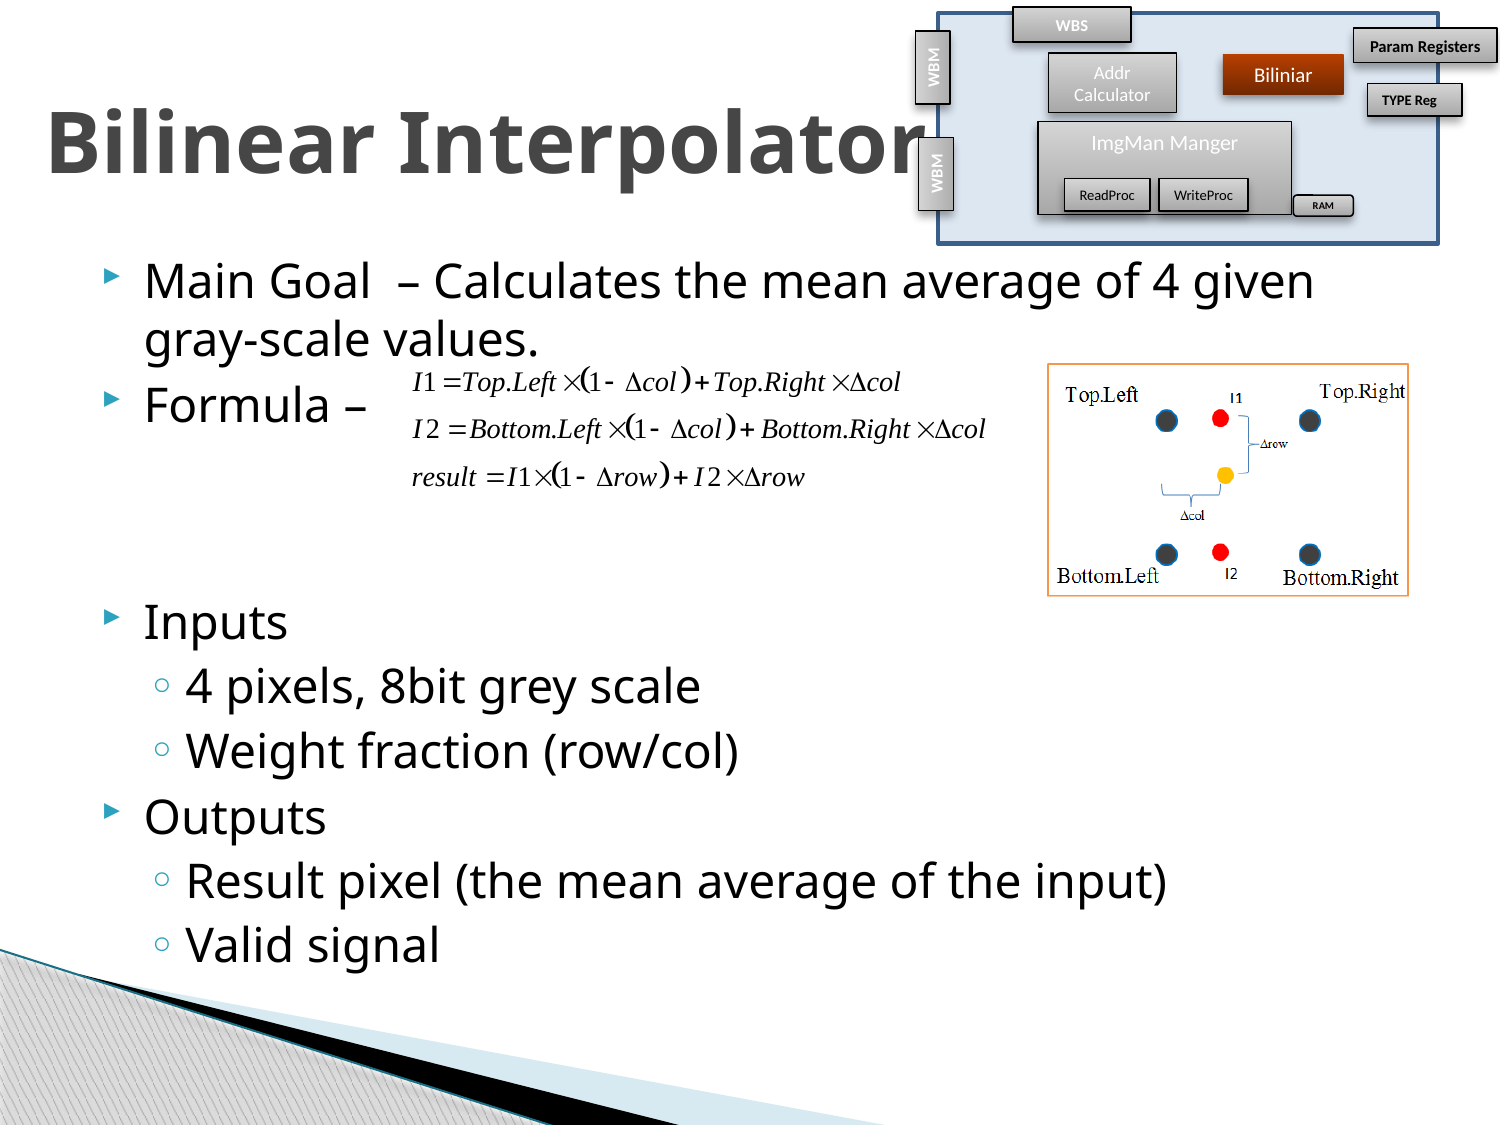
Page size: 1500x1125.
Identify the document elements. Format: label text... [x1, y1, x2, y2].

list Main Goal – Calculates the mean average of 4 given gray-scale values. Formula – Inputs 4 pixels, 8bit grey scale Weight fraction (row/col) Outputs Result pixel (the mean average of the input) Valid signal [68, 243, 1419, 1010]
text_box ImgMan Manger [1037, 121, 1292, 215]
text_box WBM [918, 137, 954, 211]
text_box WBM [915, 30, 951, 105]
text_box TYPE Reg [1367, 83, 1463, 117]
text_box ReadProc [1064, 178, 1151, 212]
text_box [937, 13, 1439, 244]
text_box WriteProc [1158, 178, 1249, 212]
title Bilinear Interpolator [29, 45, 937, 233]
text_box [407, 360, 994, 503]
text_box Biliniar [1222, 54, 1344, 95]
text_box Param Registers [1353, 27, 1498, 63]
text_box WBS [1012, 6, 1132, 43]
text_box Addr Calculator [1048, 52, 1177, 113]
picture [1045, 361, 1410, 597]
text_box RAM [1292, 194, 1355, 217]
